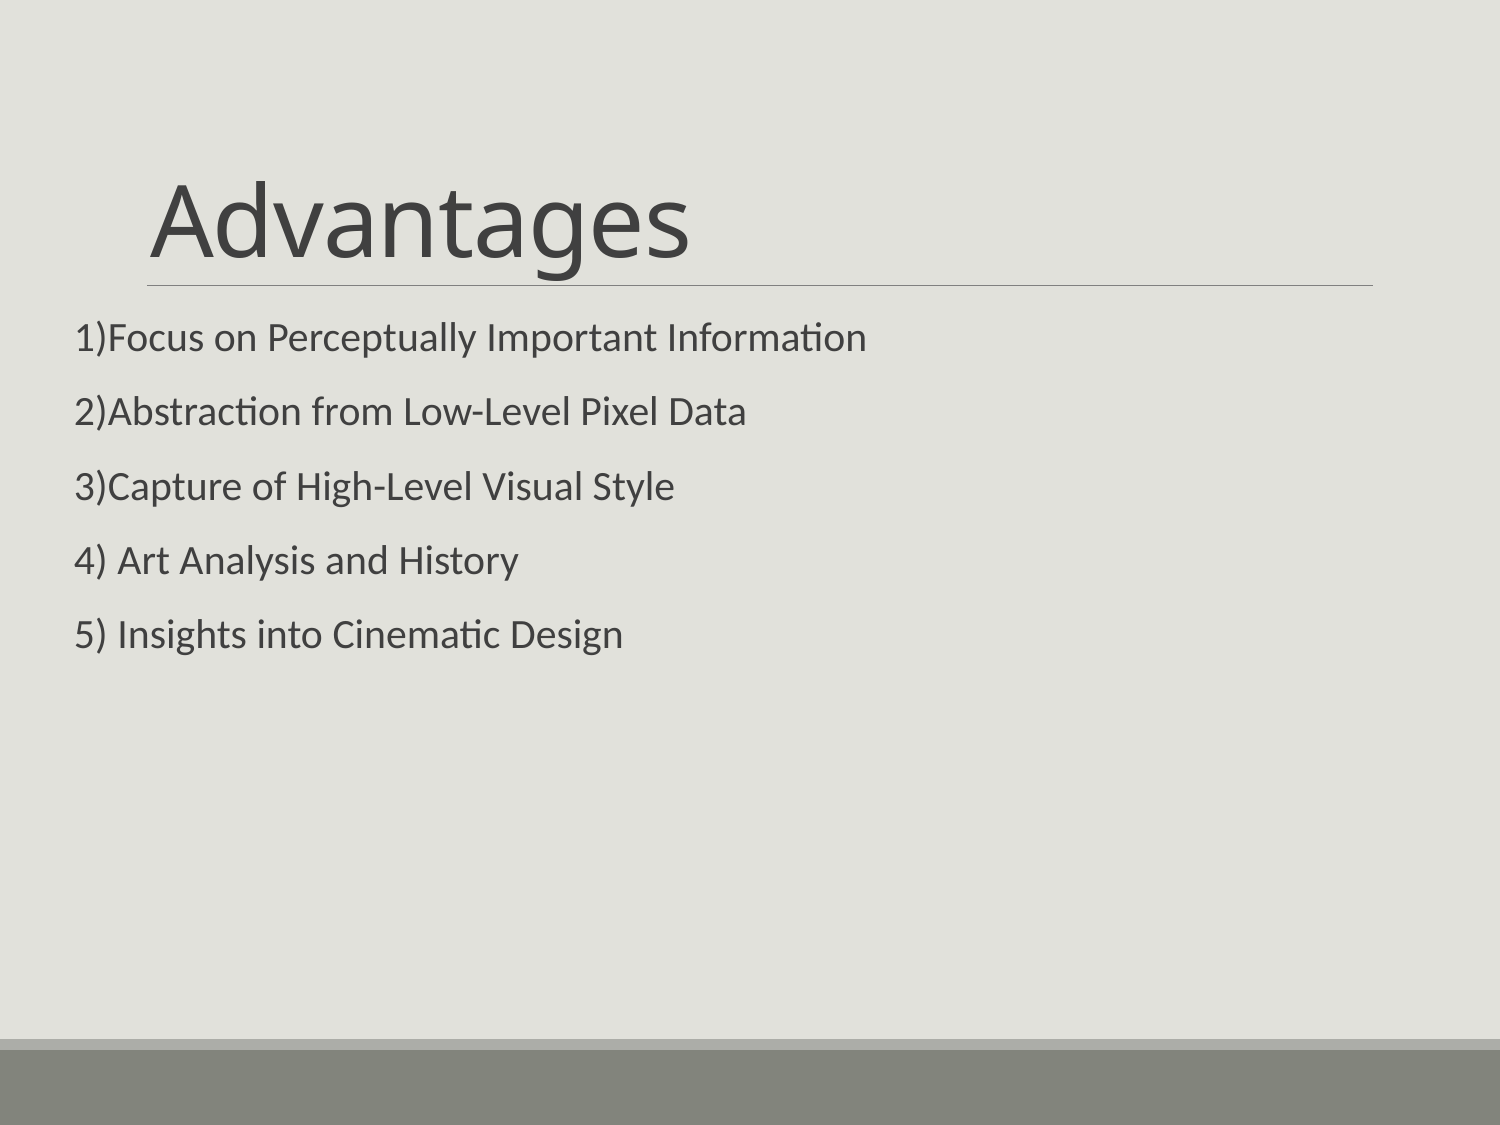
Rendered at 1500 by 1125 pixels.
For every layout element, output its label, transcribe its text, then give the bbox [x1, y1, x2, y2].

list 1)Focus on Perceptually Important Information 2)Abstraction from Low-Level Pixel Data 3)Capture of High-Level Visual Style 4) Art Analysis and History 5) Insights into Cinematic Design [58, 308, 1409, 934]
title Advantages [135, 47, 1373, 285]
